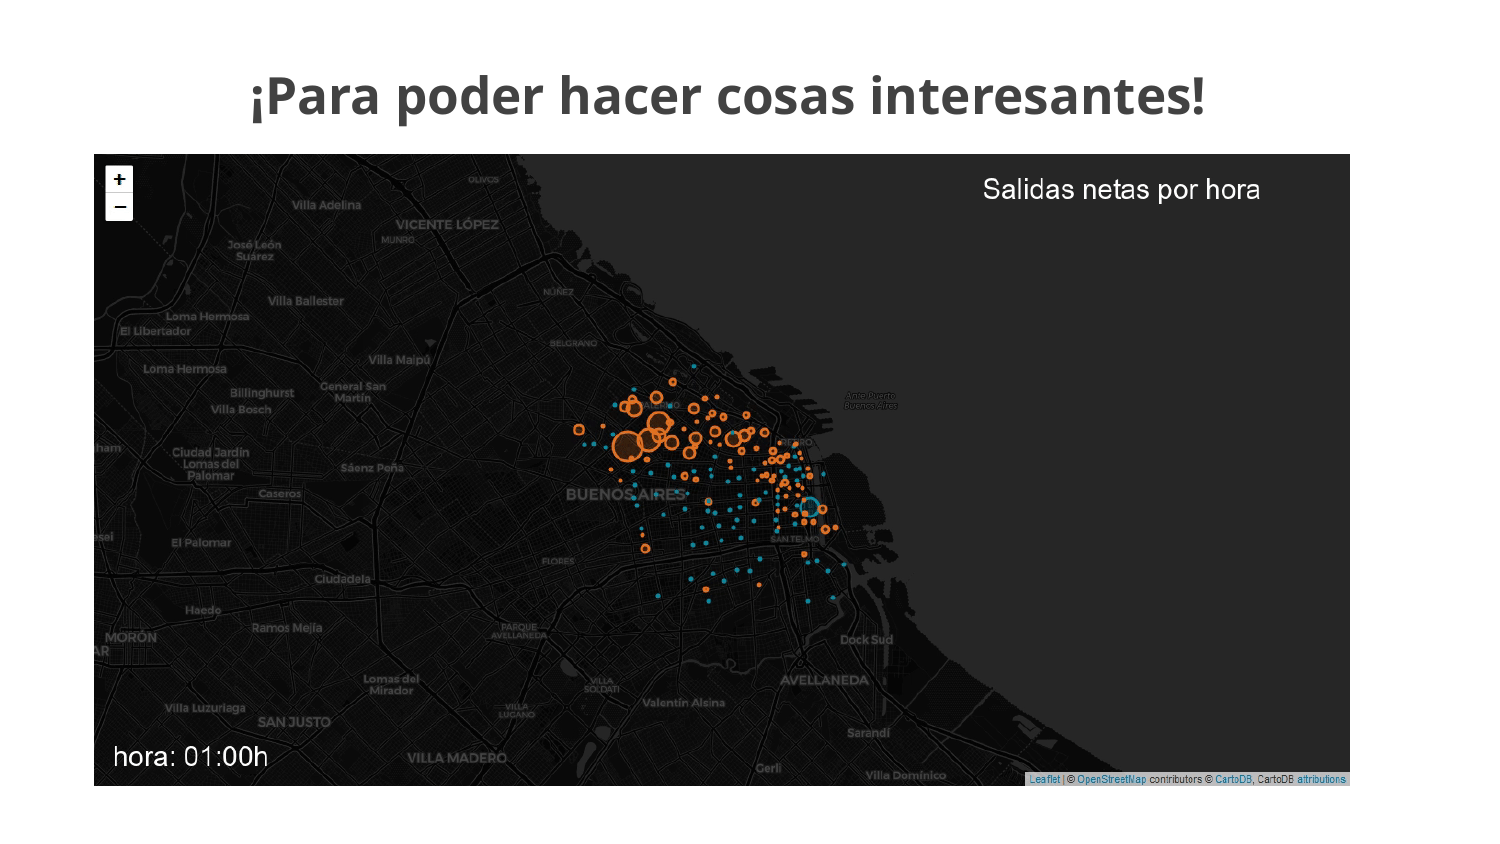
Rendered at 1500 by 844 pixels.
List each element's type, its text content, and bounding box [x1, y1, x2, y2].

picture [94, 154, 1350, 786]
title ¡Para poder hacer cosas interesantes! [235, 48, 1234, 146]
